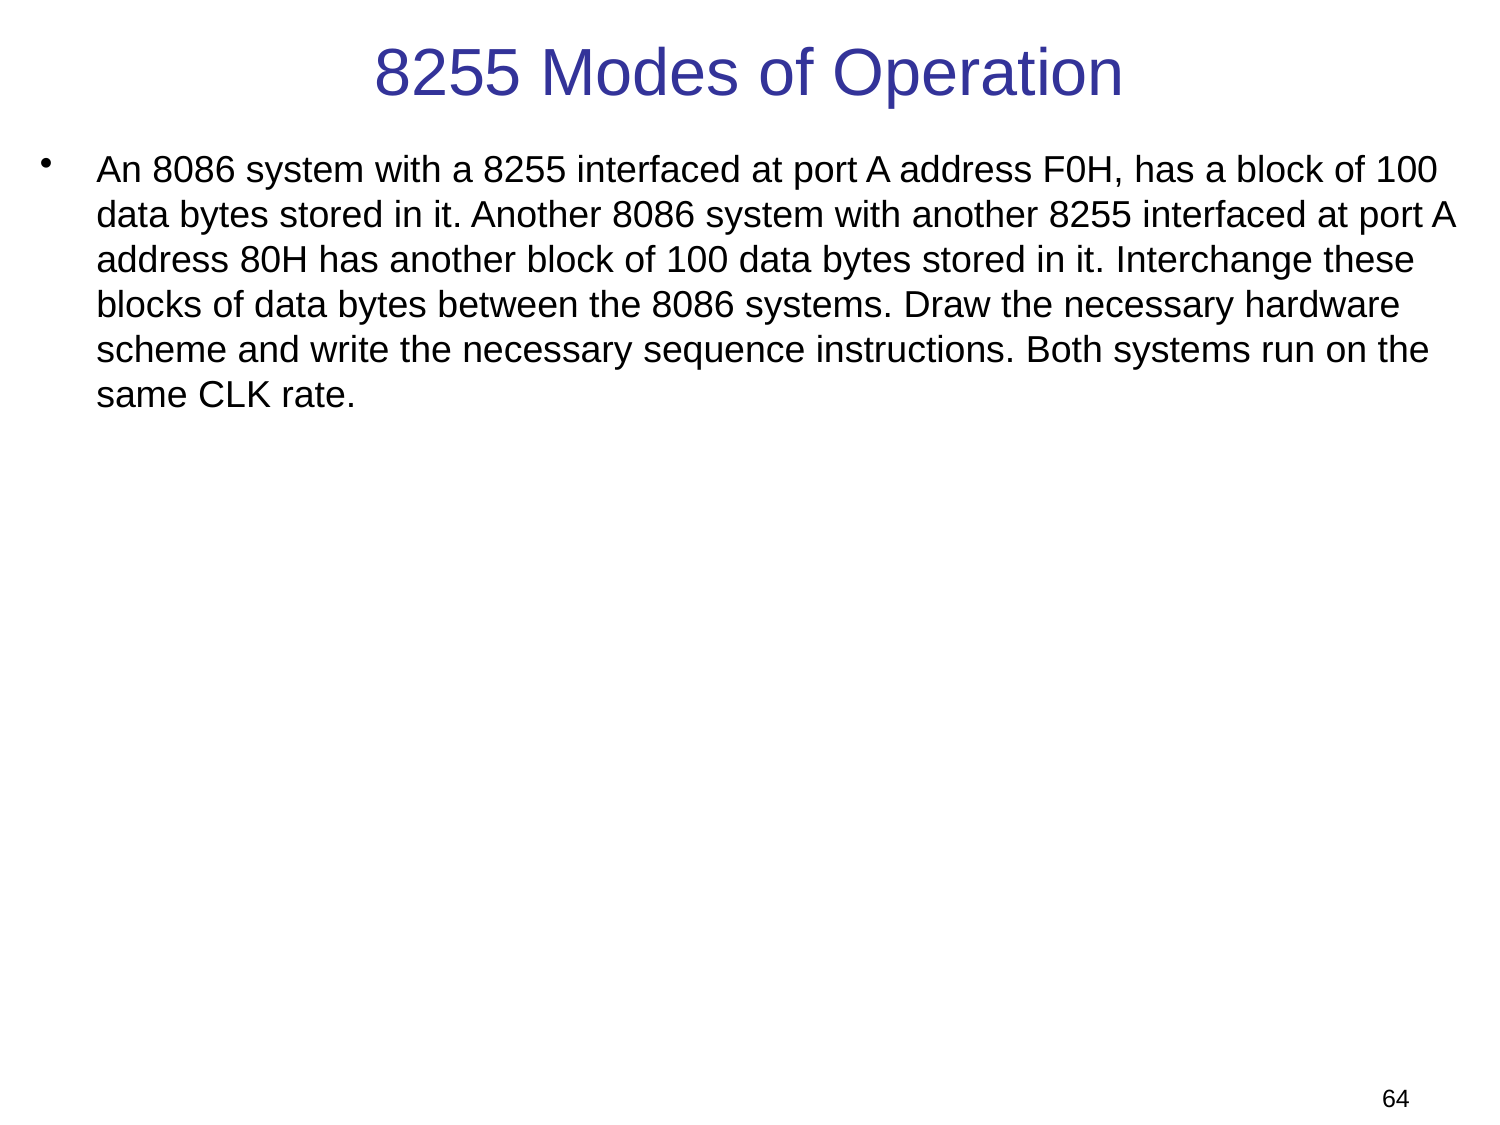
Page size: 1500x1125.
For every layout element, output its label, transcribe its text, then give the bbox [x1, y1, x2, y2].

slide_number 64 [1074, 1074, 1426, 1103]
title 8255 Modes of Operation [24, 12, 1476, 126]
list An 8086 system with a 8255 interfaced at port A address F0H, has a block of 100 data bytes stored in it. Another 8086 system with another 8255 interfaced at port A address 80H has another block of 100 data bytes stored in it. Interchange these blocks of data bytes between the 8086 systems. Draw the necessary hardware scheme and write the necessary sequence instructions. Both systems run on the same CLK rate. [24, 137, 1476, 1051]
